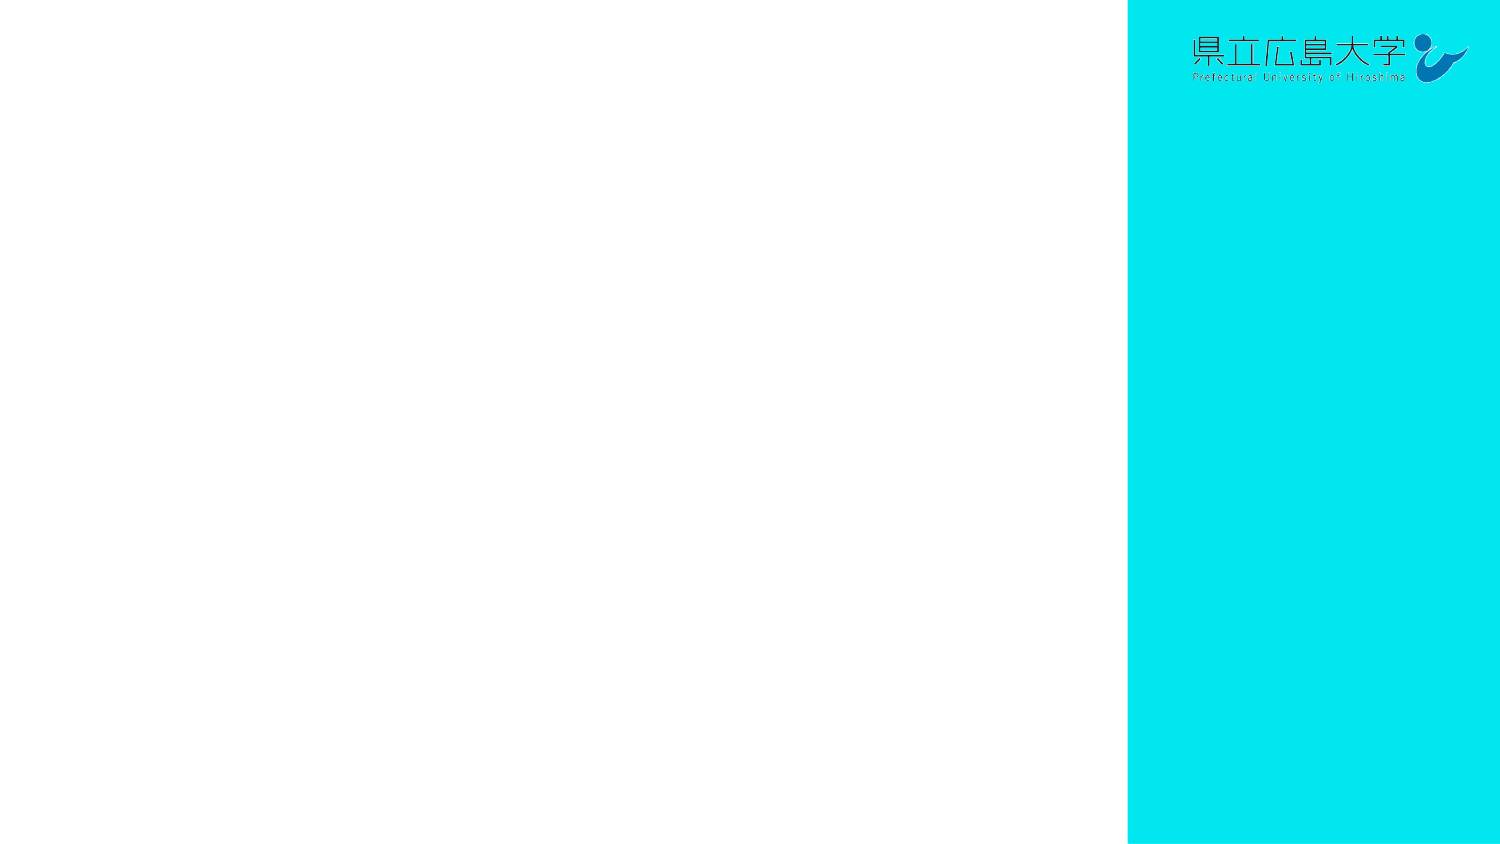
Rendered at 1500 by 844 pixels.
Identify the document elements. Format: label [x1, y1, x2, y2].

picture [1193, 34, 1471, 85]
